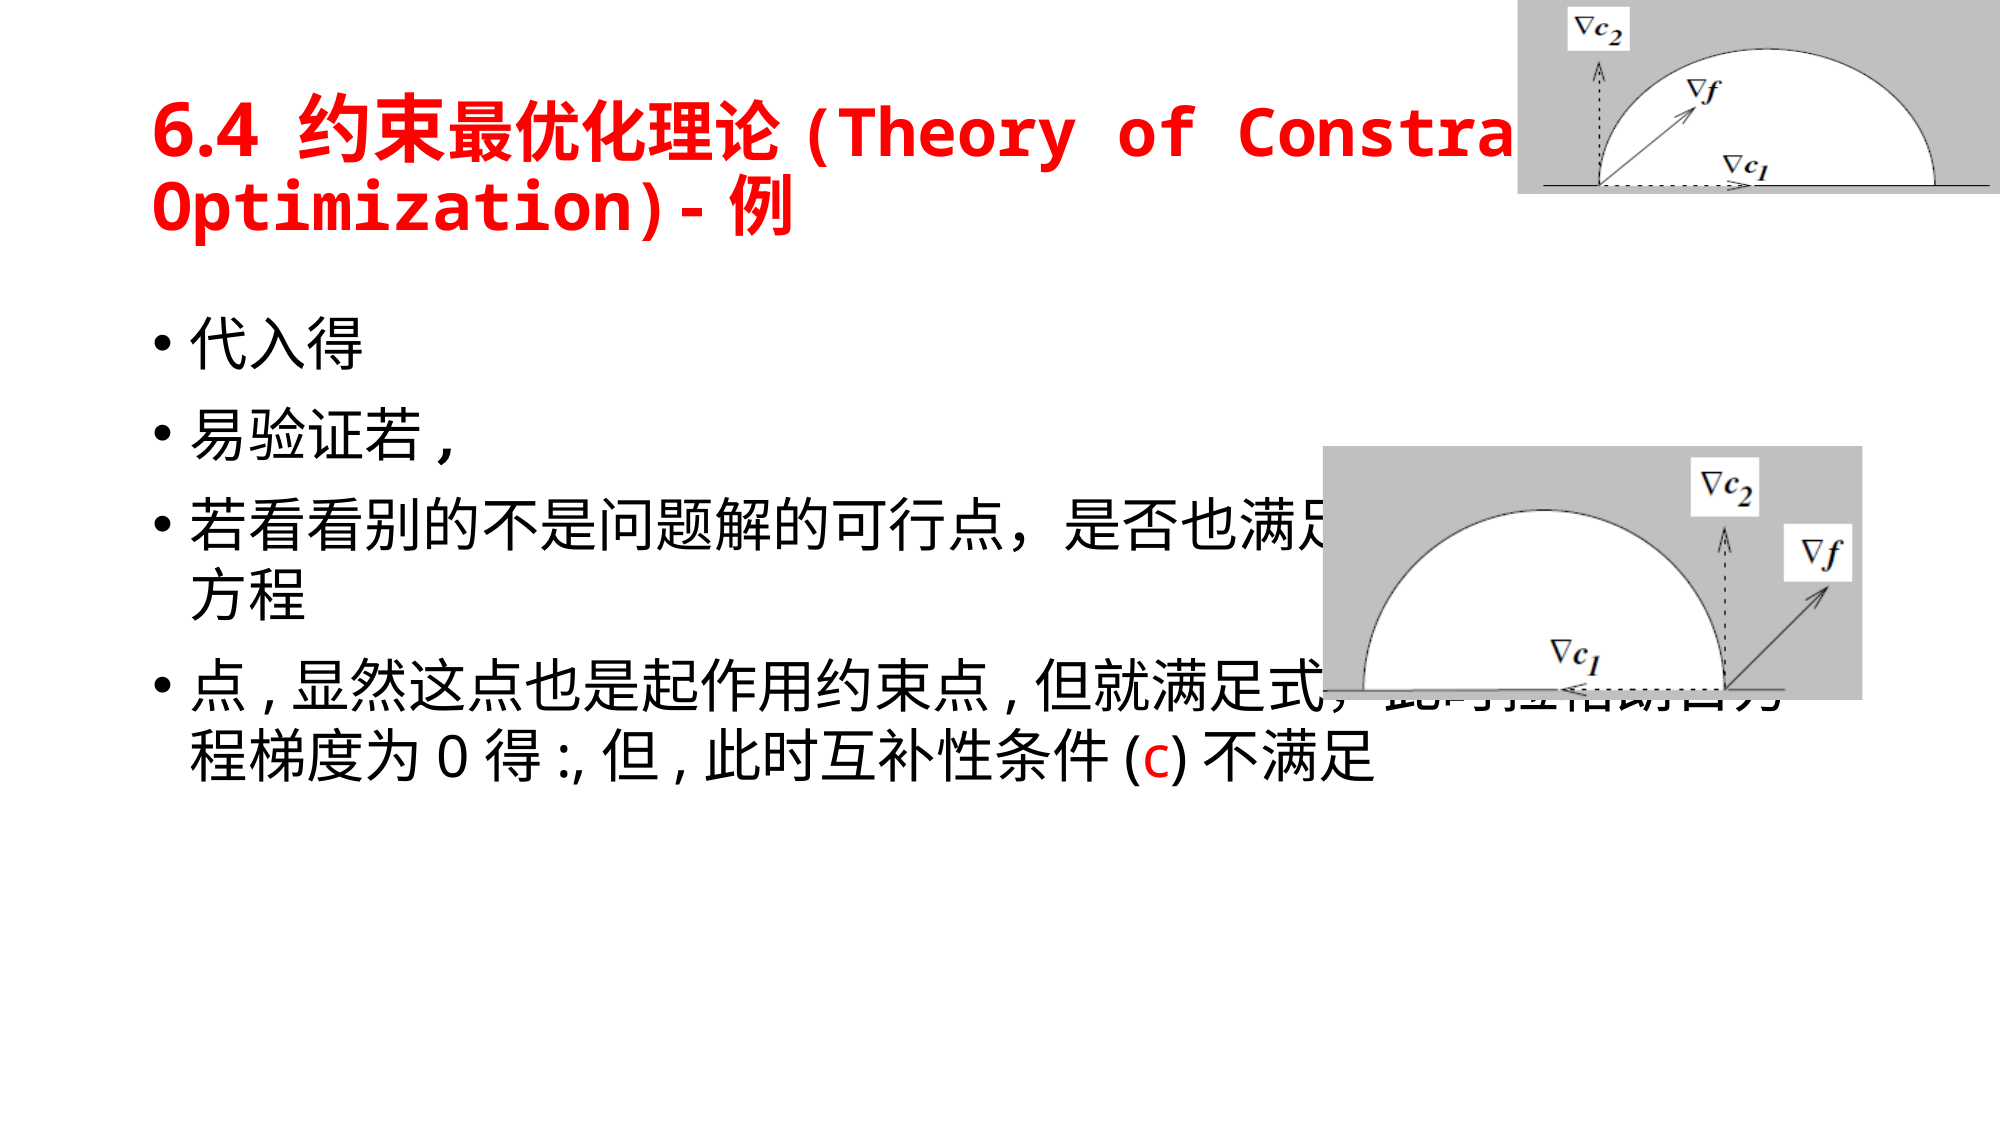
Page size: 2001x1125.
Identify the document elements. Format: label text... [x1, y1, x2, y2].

picture [1322, 446, 1863, 700]
picture [1511, 0, 2000, 194]
title 6.4 约束最优化理论(Theory of Constrained Optimization)-例 [137, 59, 1863, 278]
